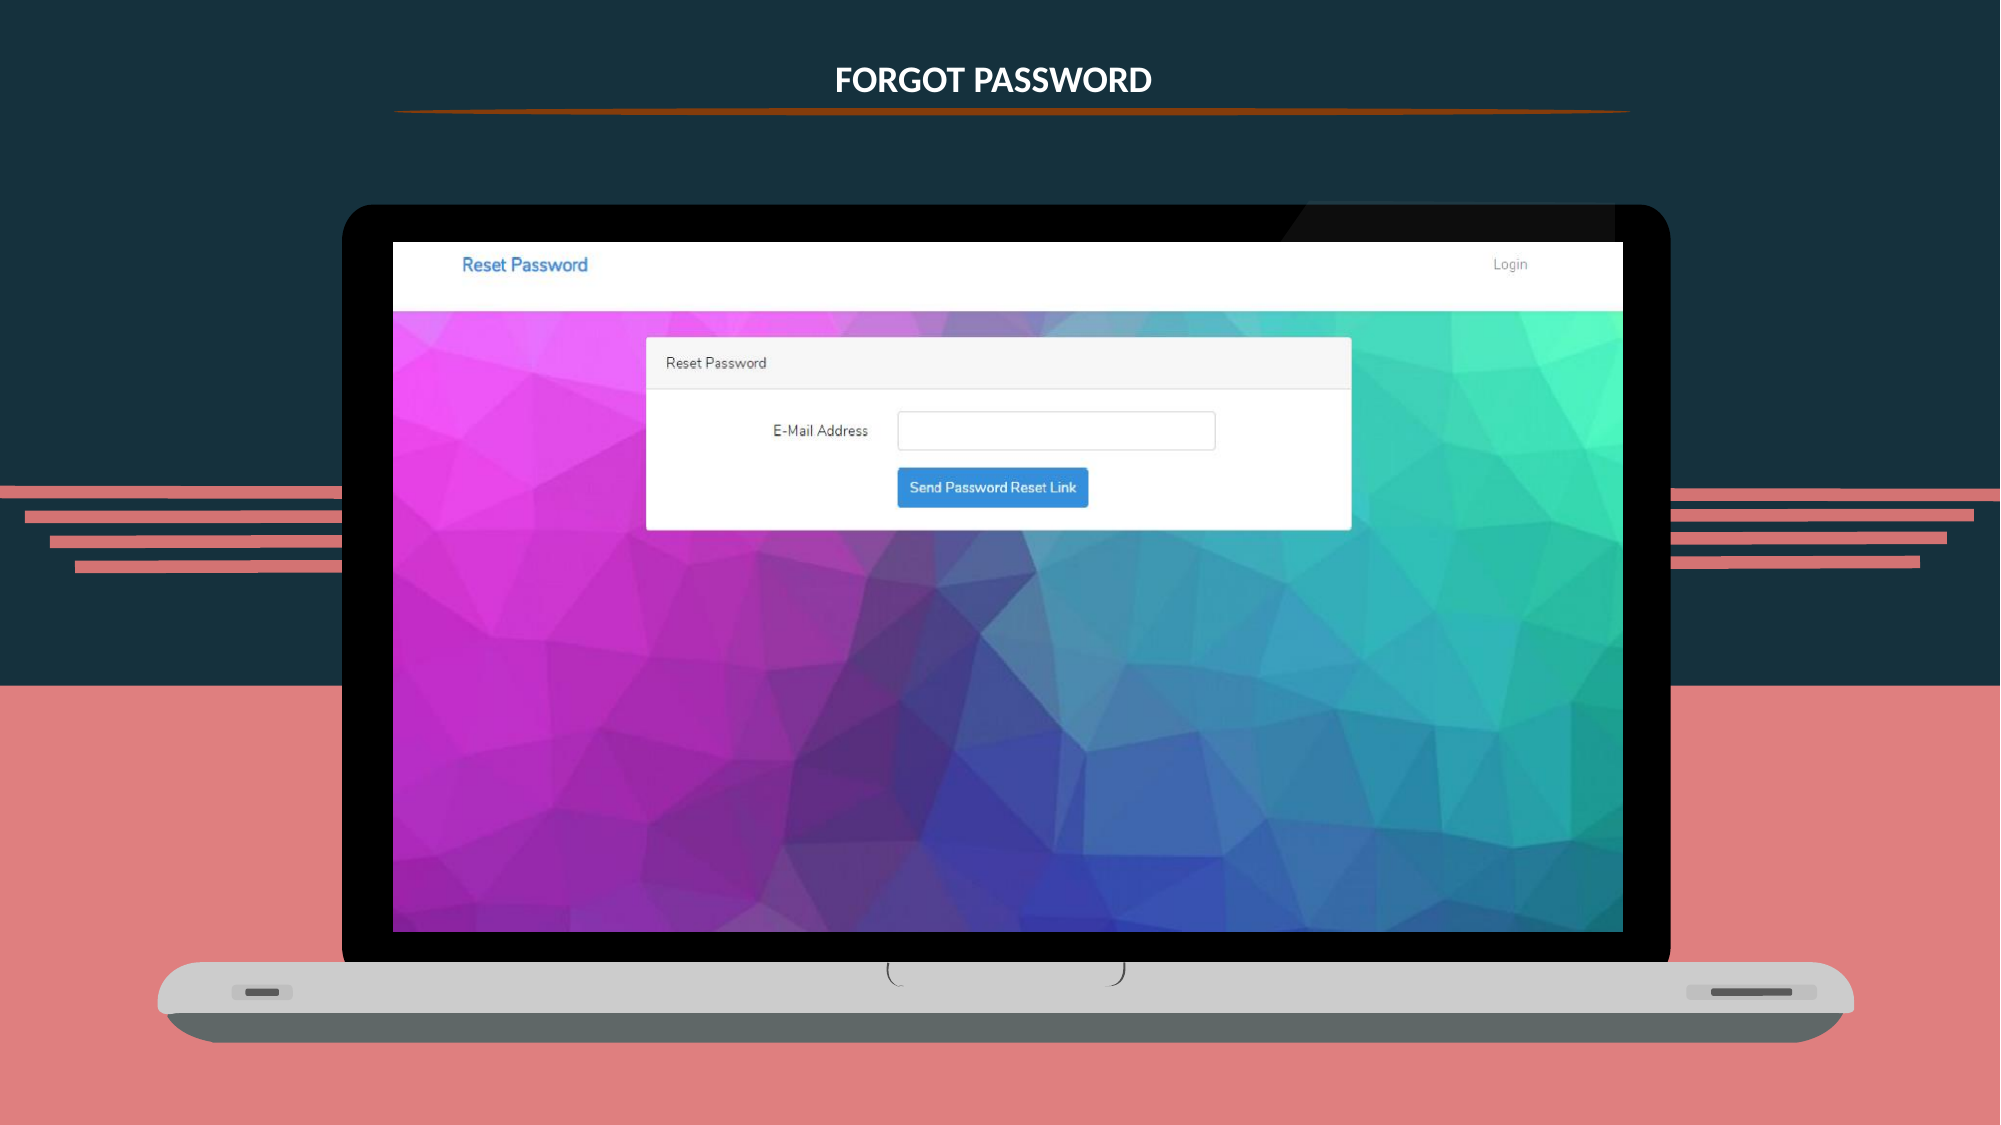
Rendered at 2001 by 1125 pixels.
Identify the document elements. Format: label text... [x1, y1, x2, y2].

text_box [393, 108, 1631, 116]
text_box [0, 499, 150, 687]
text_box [150, 198, 1859, 1045]
text_box [0, 0, 2000, 488]
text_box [0, 491, 150, 495]
text_box [1859, 502, 2000, 687]
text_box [1859, 561, 1920, 567]
picture [393, 242, 1623, 933]
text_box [74, 561, 150, 567]
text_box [1859, 537, 1948, 542]
text_box FORGOT PASSWORD [820, 48, 1168, 108]
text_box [1859, 491, 2000, 495]
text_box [49, 537, 150, 542]
